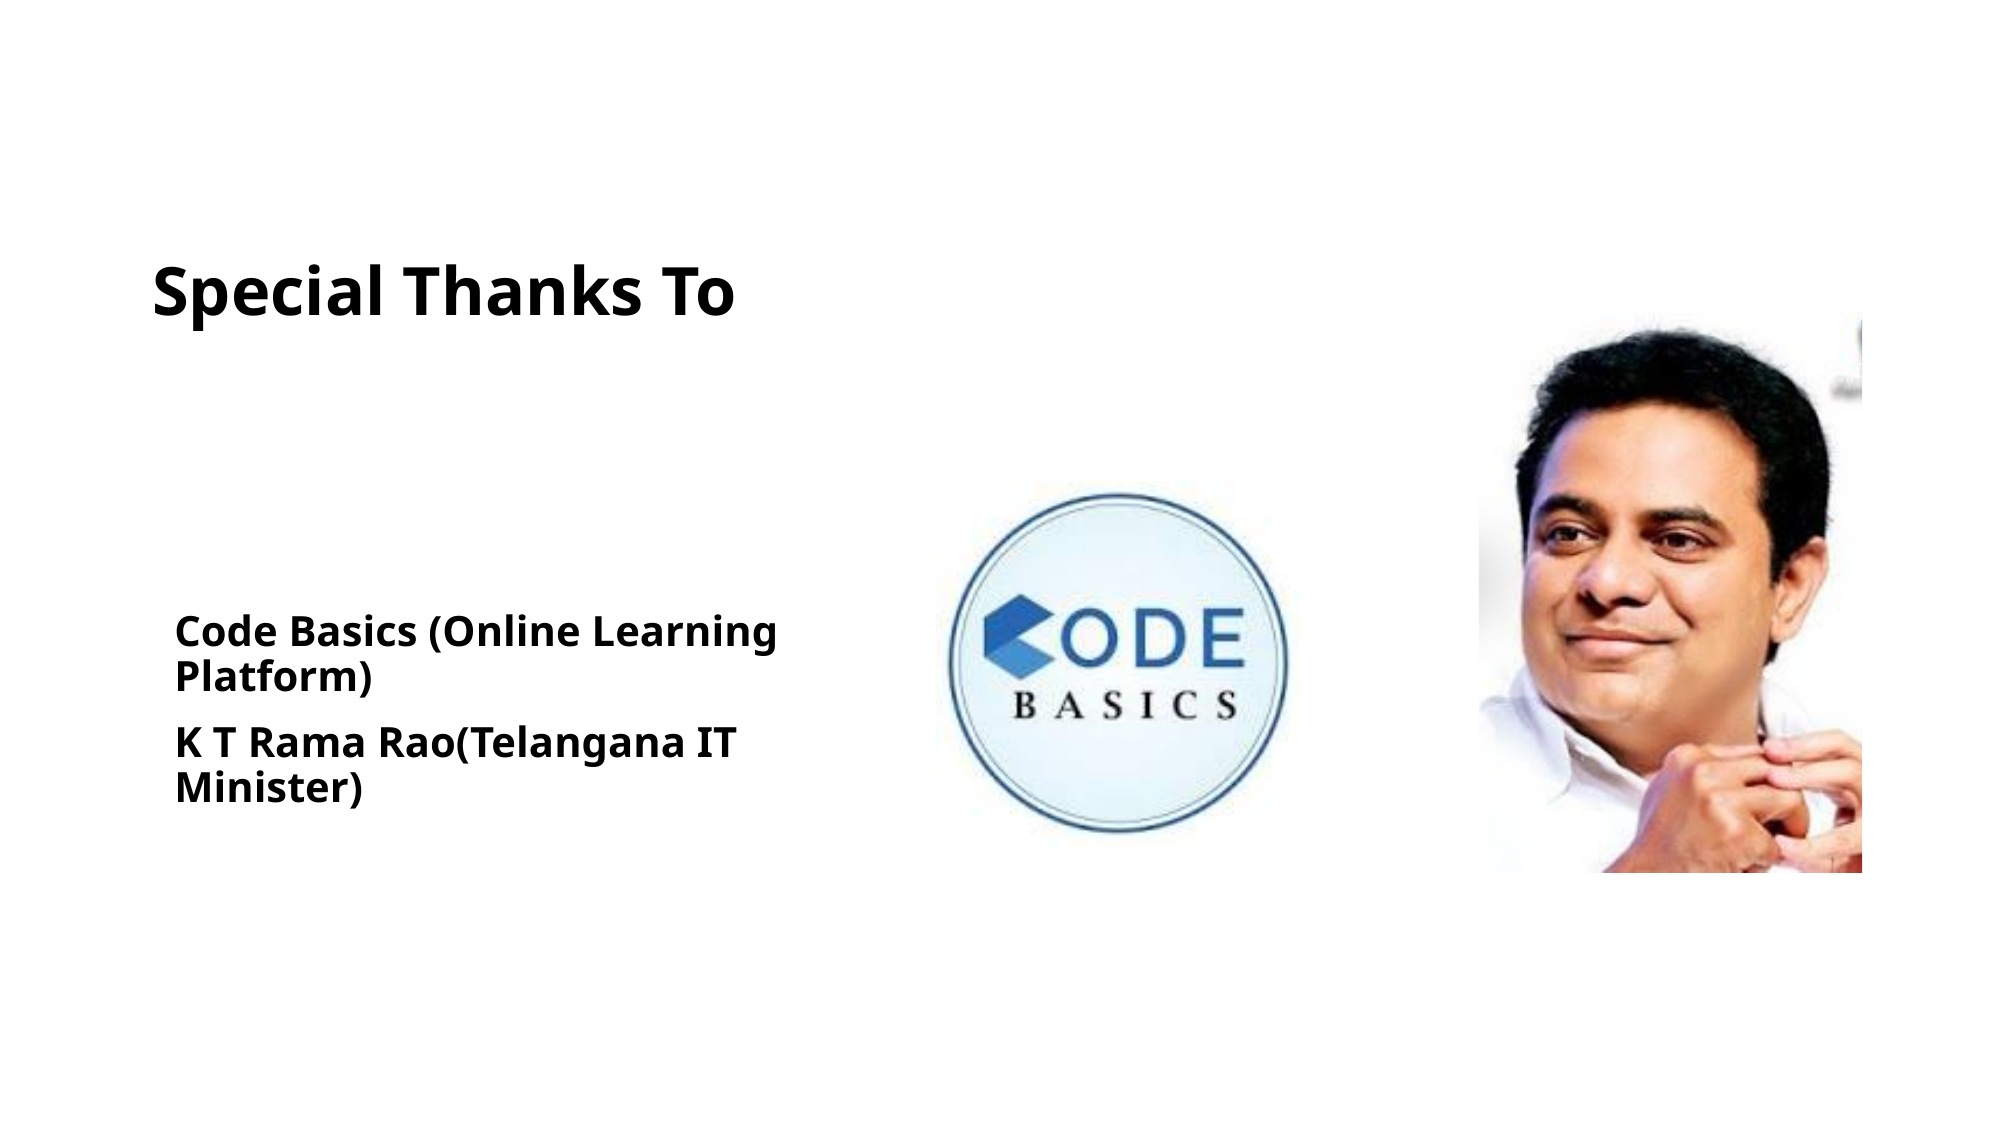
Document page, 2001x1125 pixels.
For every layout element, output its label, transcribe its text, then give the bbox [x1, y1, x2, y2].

list Code Basics (Online Learning Platform) K T Rama Rao(Telangana IT Minister) [159, 603, 805, 705]
title Special Thanks To [137, 143, 783, 338]
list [936, 481, 1302, 847]
picture [1478, 312, 1863, 873]
